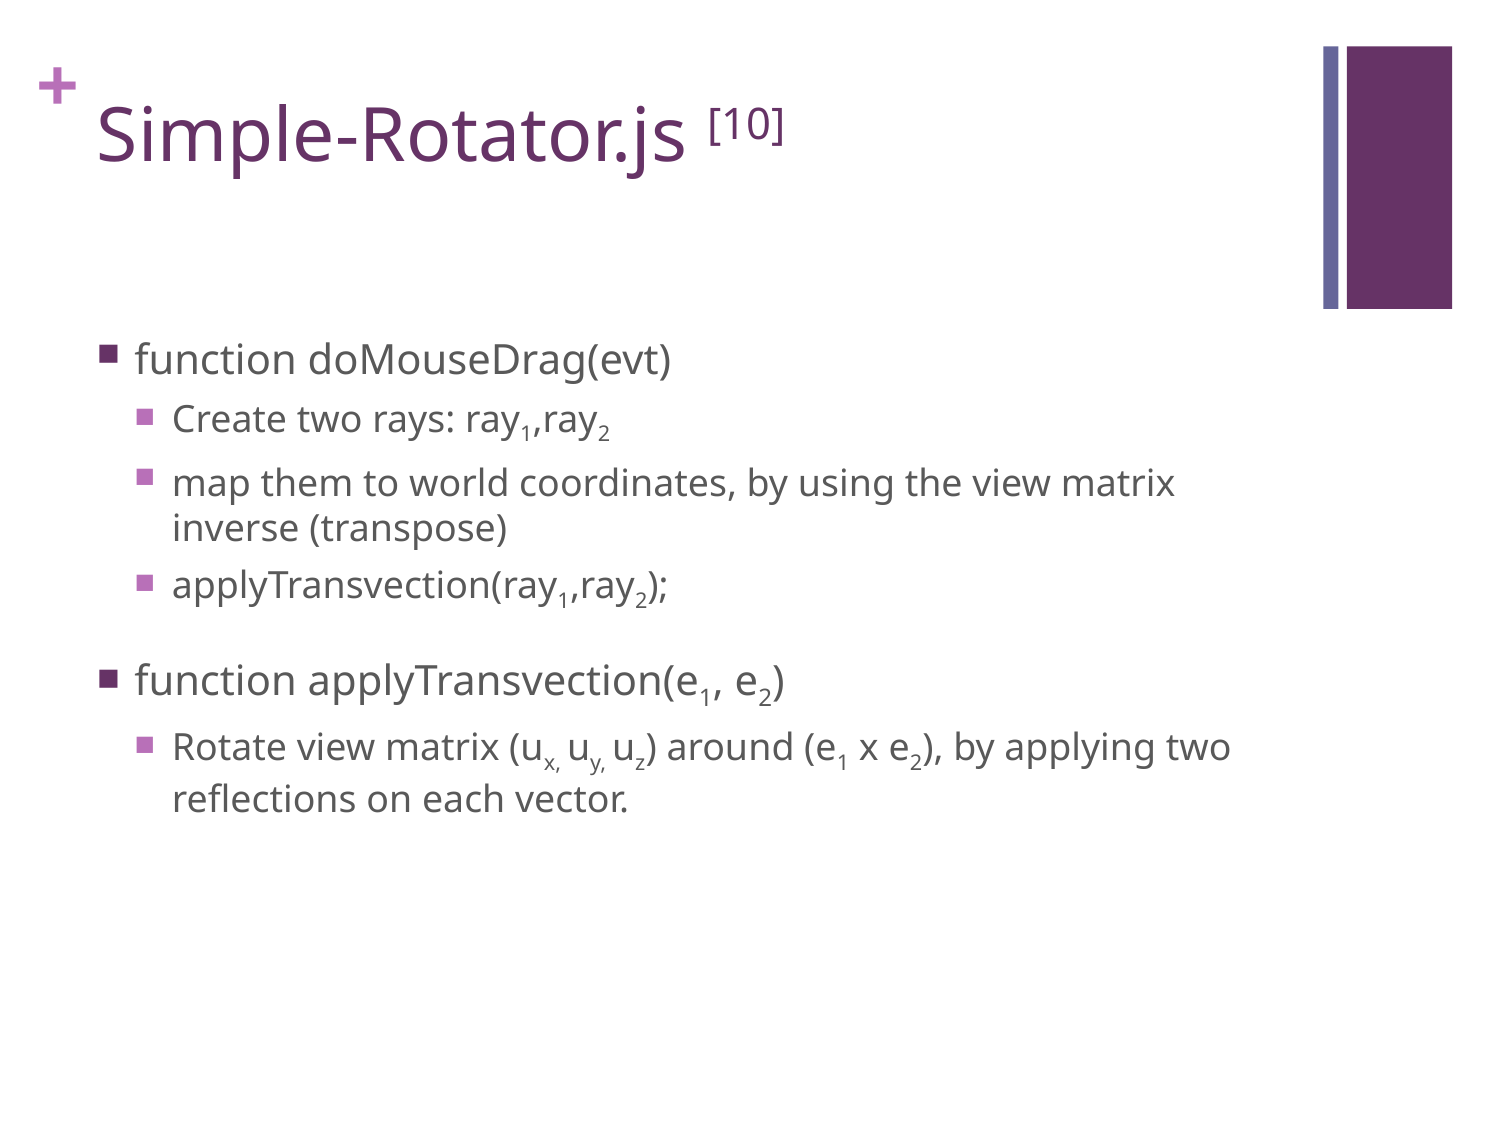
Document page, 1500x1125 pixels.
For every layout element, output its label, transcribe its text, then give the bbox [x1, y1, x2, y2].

title Simple-Rotator.js [10] [81, 79, 1322, 263]
list function doMouseDrag(evt) Create two rays: ray1,ray2 map them to world coordinates, by using the view matrix inverse (transpose) applyTransvection(ray1,ray2); function applyTransvection(e1, e2) Rotate view matrix (ux, uy, uz) around (e1 x e2), by applying two reflections on each vector. [81, 324, 1322, 1005]
